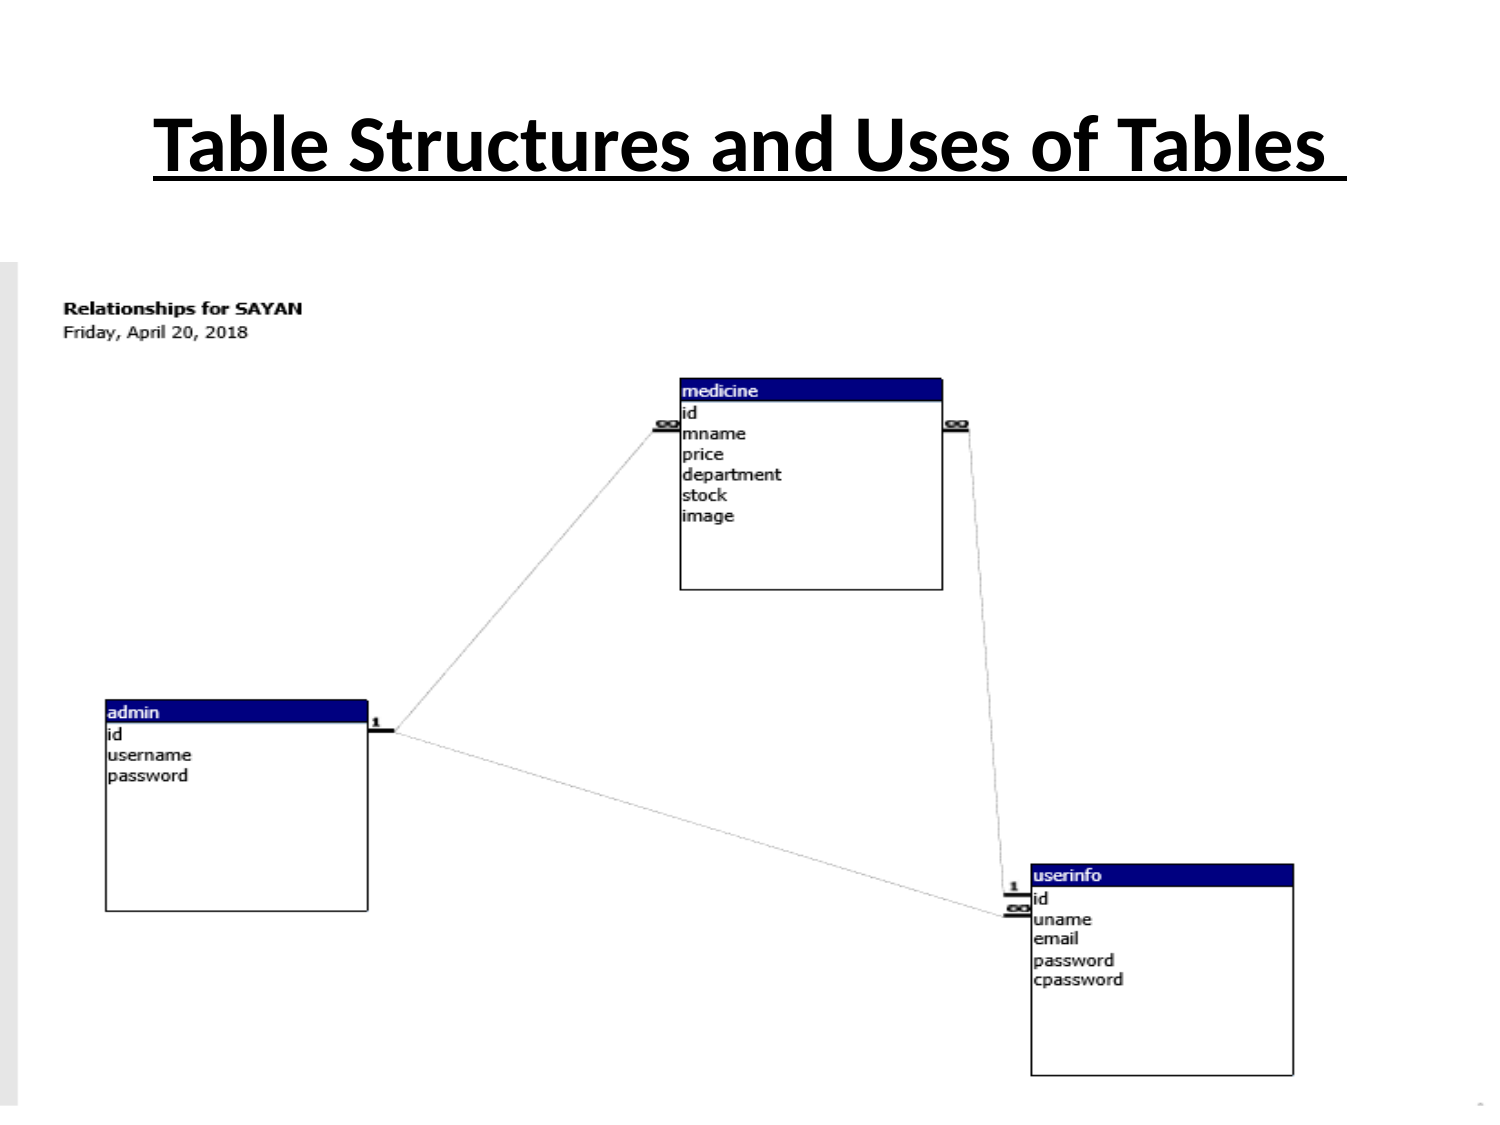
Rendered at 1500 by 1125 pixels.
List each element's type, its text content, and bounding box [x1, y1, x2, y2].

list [0, 262, 1500, 1125]
title Table Structures and Uses of Tables [75, 45, 1425, 233]
